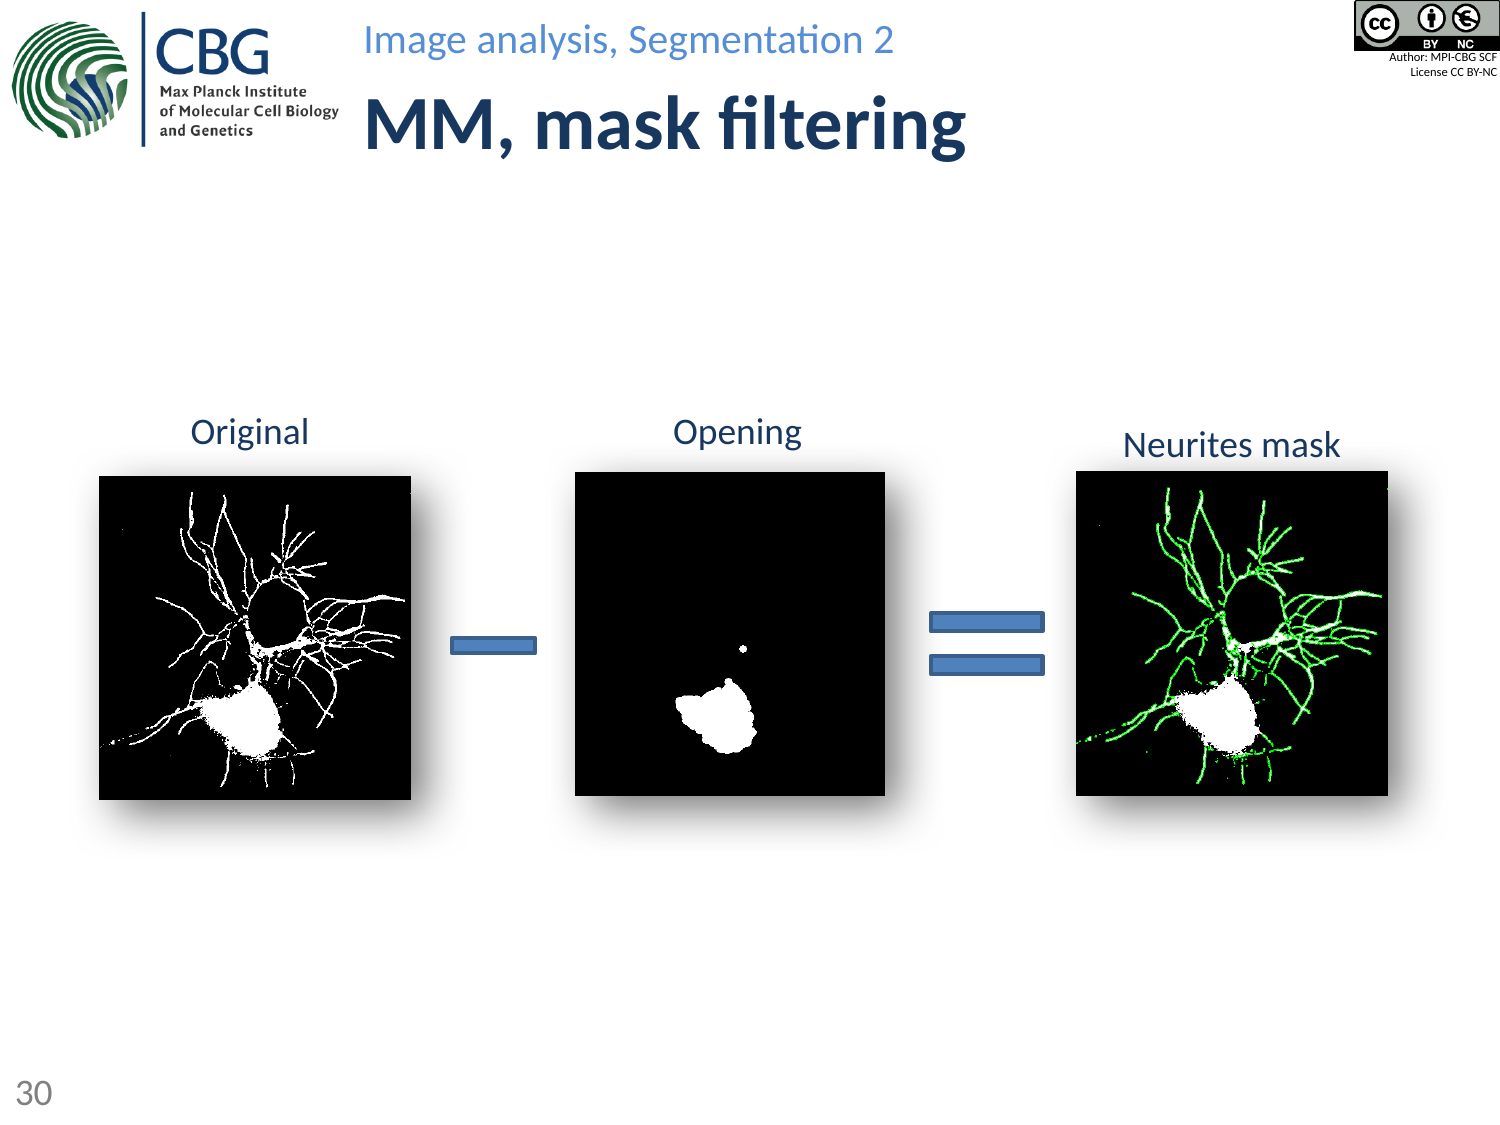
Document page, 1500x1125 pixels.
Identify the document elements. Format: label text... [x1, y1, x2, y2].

list Image analysis, Segmentation 2 [348, 3, 1424, 82]
text_box [929, 611, 1045, 633]
picture [11, 11, 339, 147]
title MM, mask filtering [348, 65, 1425, 173]
text_box [450, 636, 537, 655]
text_box Opening [600, 399, 875, 460]
picture [99, 476, 411, 800]
text_box Original [112, 399, 388, 460]
text_box Neurites mask [1082, 412, 1382, 468]
picture [1354, 0, 1500, 51]
text_box [929, 654, 1045, 676]
picture [574, 471, 885, 796]
picture [1076, 470, 1388, 796]
